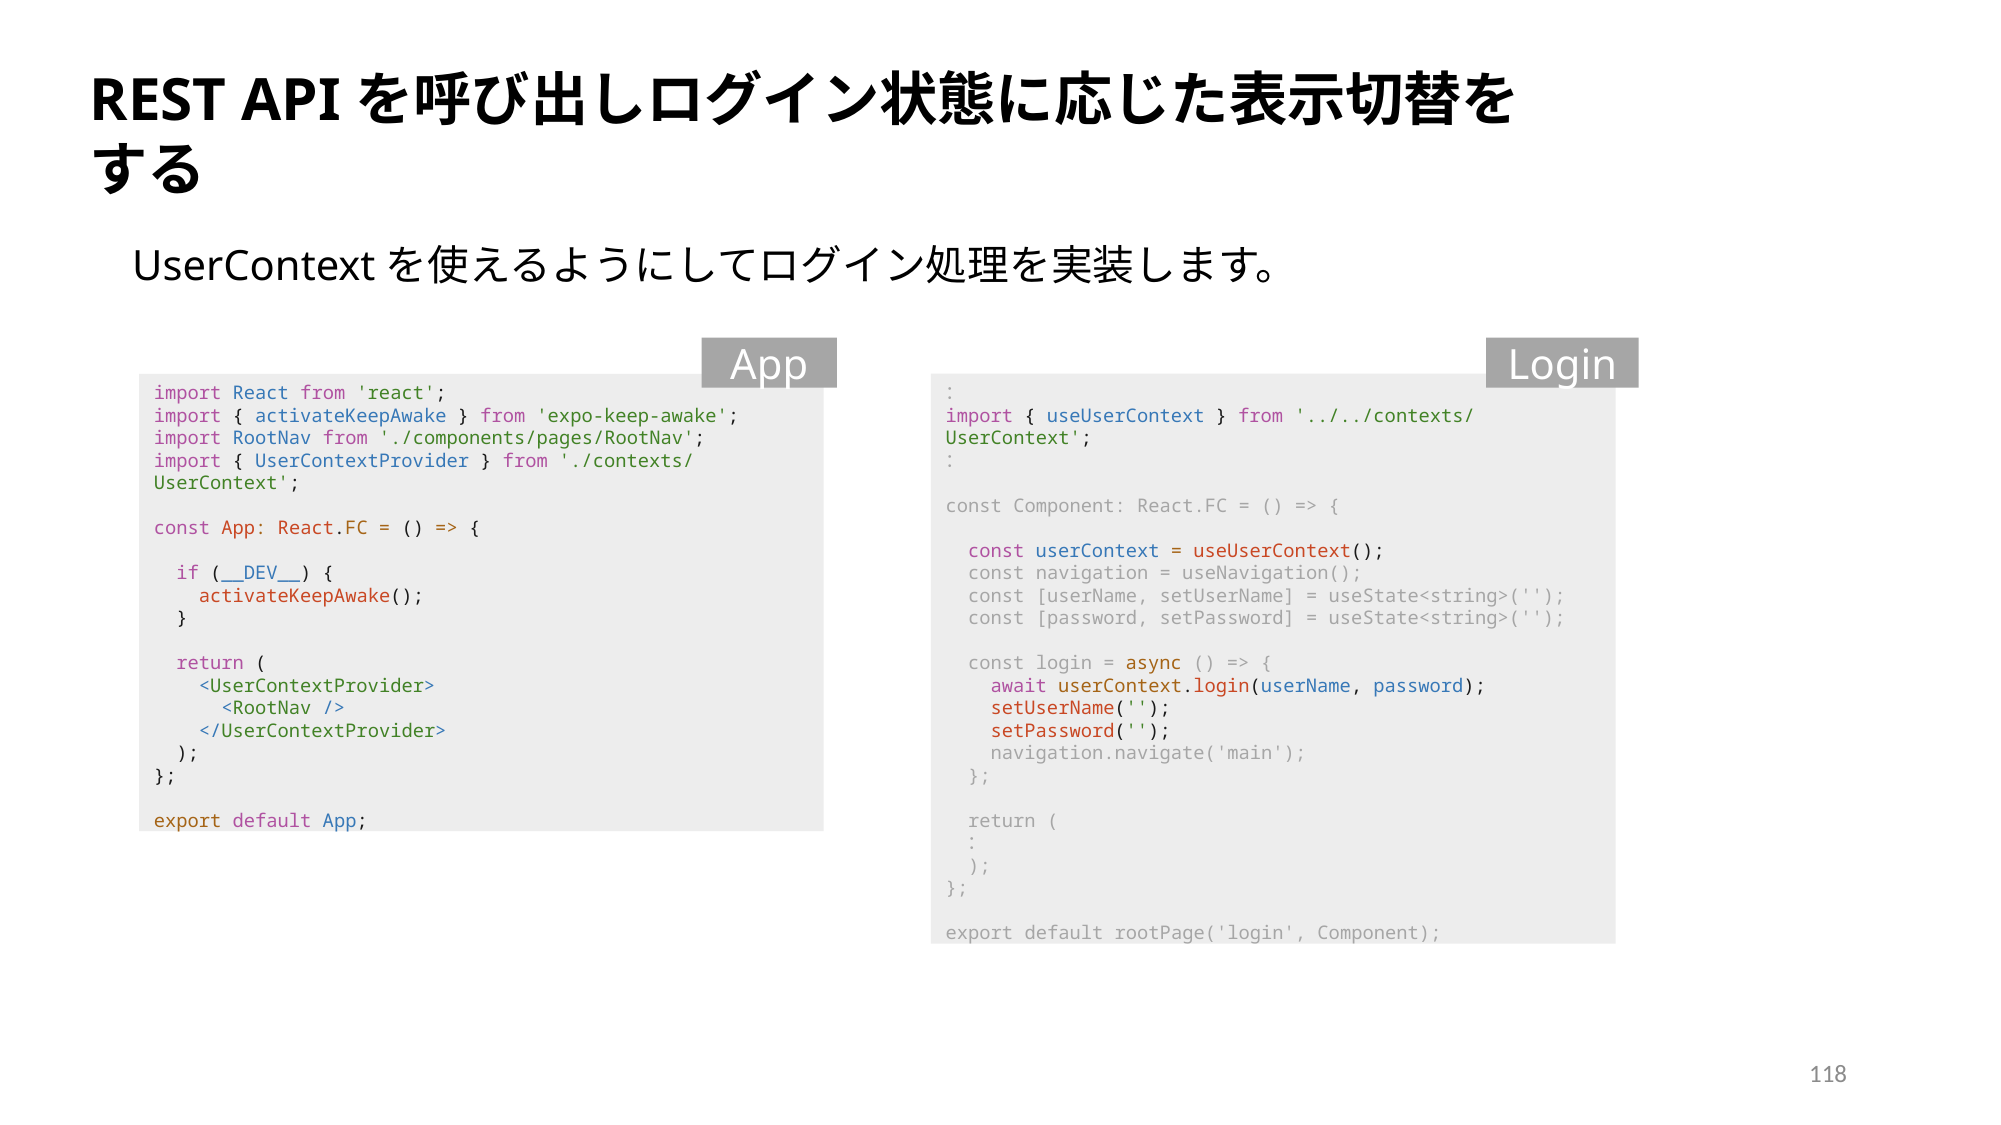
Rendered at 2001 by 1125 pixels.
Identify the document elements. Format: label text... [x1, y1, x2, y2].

text_box Login [1486, 337, 1639, 388]
text_box App [701, 337, 837, 388]
text_box REST APIを呼び出しログイン状態に応じた表示切替をする [74, 54, 1563, 210]
text_box UserContextを使えるようにしてログイン処理を実装します。 [117, 214, 1904, 363]
text_box ： import { useUserContext } from '../../contexts/UserContext'; ： const Component: React.FC = () => { const userContext = useUserContext(); const navigation = useNavigation(); const [userName, setUserName] = useState<string>(''); const [password, setPassword] = useState<string>(''); const login = async () => { await userContext.login(userName, password); setUserName(''); setPassword(''); navigation.navigate('main'); }; return ( ： ); }; export default rootPage('login', Component); [930, 373, 1616, 944]
text_box import React from 'react'; import { activateKeepAwake } from 'expo-keep-awake'; import RootNav from './components/pages/RootNav'; import { UserContextProvider } from './contexts/UserContext'; const App: React.FC = () => { if (__DEV__) { activateKeepAwake(); } return ( <UserContextProvider> <RootNav /> </UserContextProvider> ); }; export default App; [139, 373, 824, 832]
slide_number 118 [1412, 1042, 1863, 1103]
